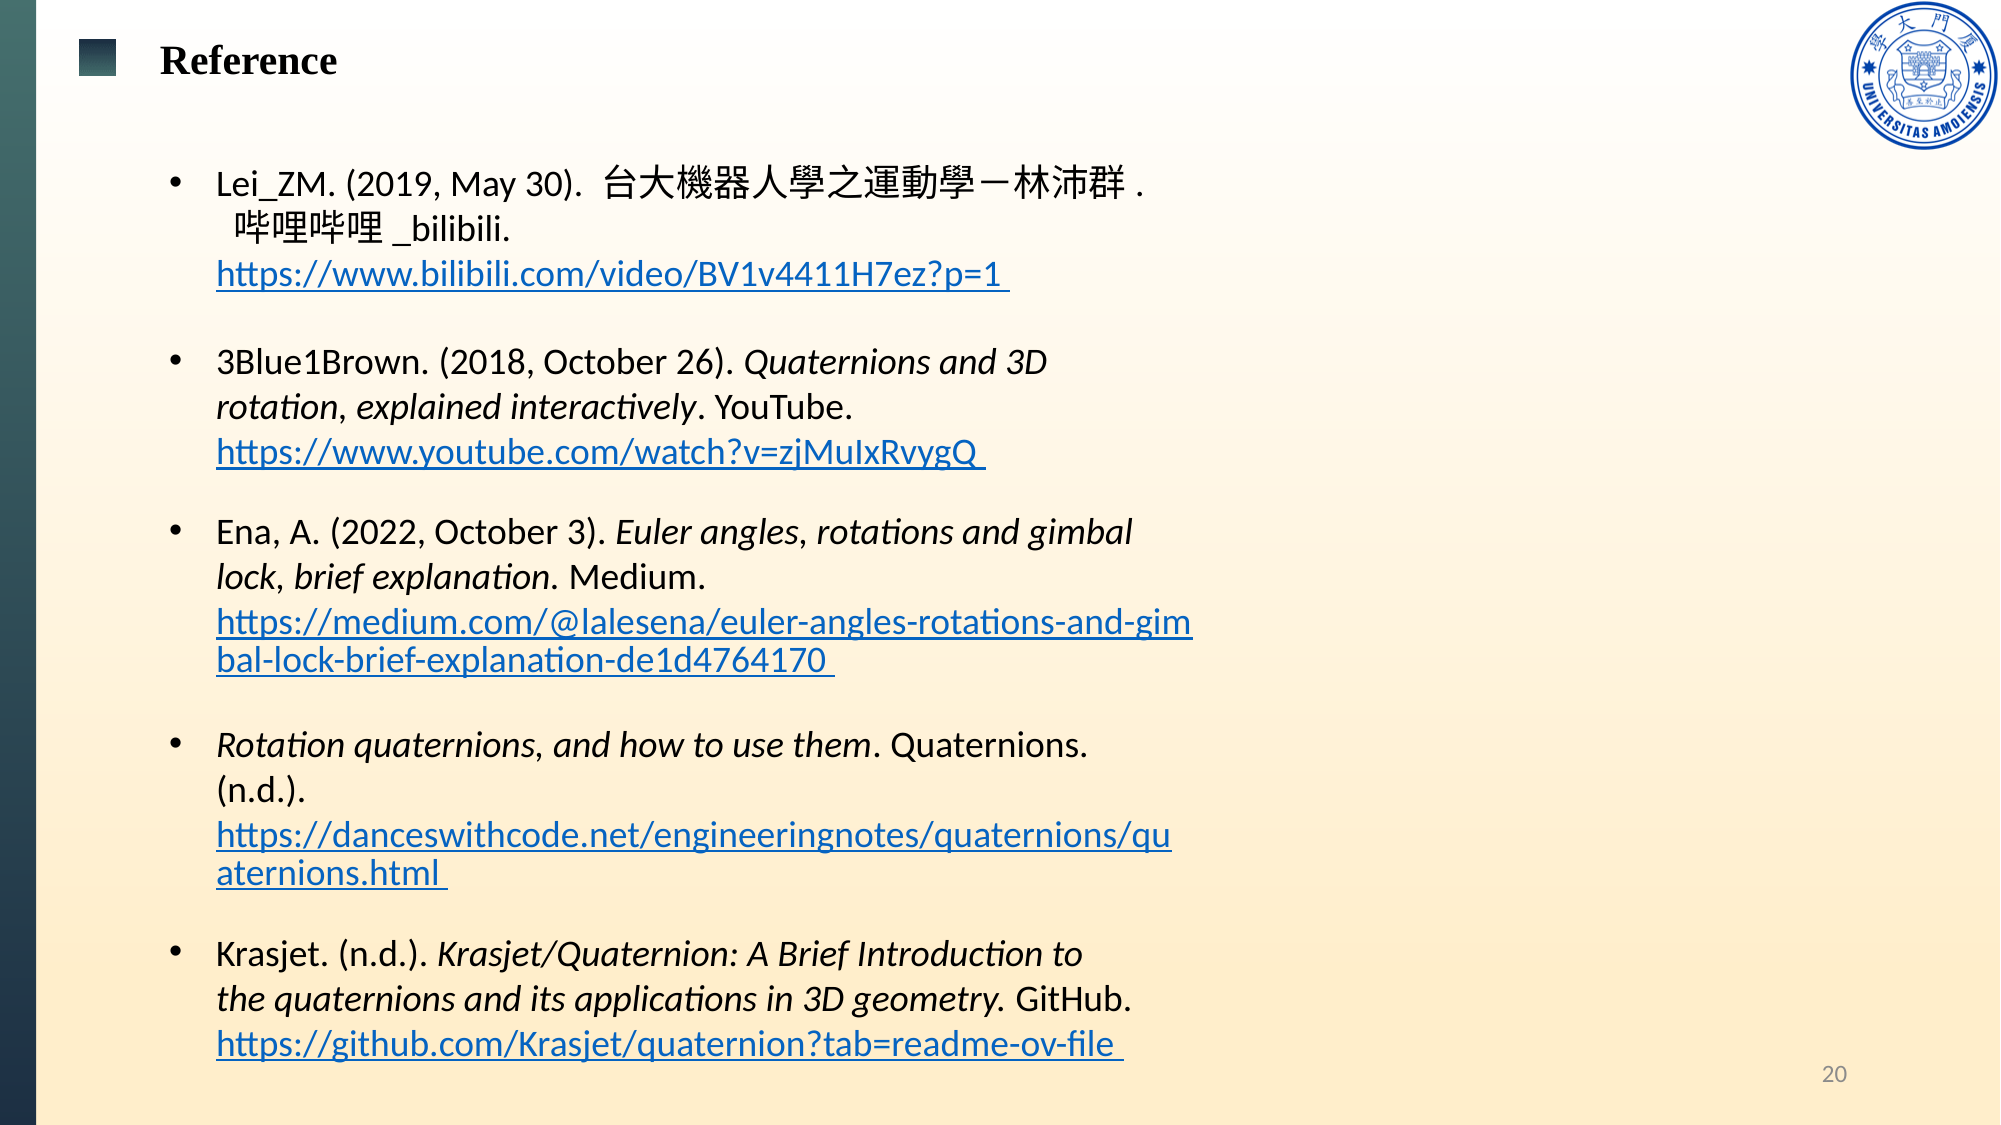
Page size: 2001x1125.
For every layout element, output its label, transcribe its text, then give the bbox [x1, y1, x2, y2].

text_box Krasjet. (n.d.). Krasjet/Quaternion: A Brief Introduction to the quaternions and its applications in 3D geometry. GitHub. https://github.com/Krasjet/quaternion?tab=readme-ov-file [154, 921, 1155, 1071]
text_box 3Blue1Brown. (2018, October 26). Quaternions and 3D rotation, explained interactively. YouTube. https://www.youtube.com/watch?v=zjMuIxRvygQ [154, 329, 1155, 480]
slide_number 20 [1412, 1042, 1863, 1103]
text_box Lei_ZM. (2019, May 30). 台大機器人學之運動學－林沛群. 哔哩哔哩_bilibili. https://www.bilibili.com/video/BV1v4411H7ez?p=1 [154, 151, 1155, 302]
text_box Rotation quaternions, and how to use them. Quaternions. (n.d.). https://danceswithcode.net/engineeringnotes/quaternions/quaternions.html [154, 712, 1203, 863]
text_box Reference [145, 25, 1146, 90]
text_box [0, 0, 37, 1125]
picture [1847, 0, 2000, 152]
picture [79, 39, 116, 76]
text_box Ena, A. (2022, October 3). Euler angles, rotations and gimbal lock, brief explanation. Medium. https://medium.com/@lalesena/euler-angles-rotations-and-gimbal-lock-brief-explanation-de1d4764170 [154, 499, 1211, 650]
